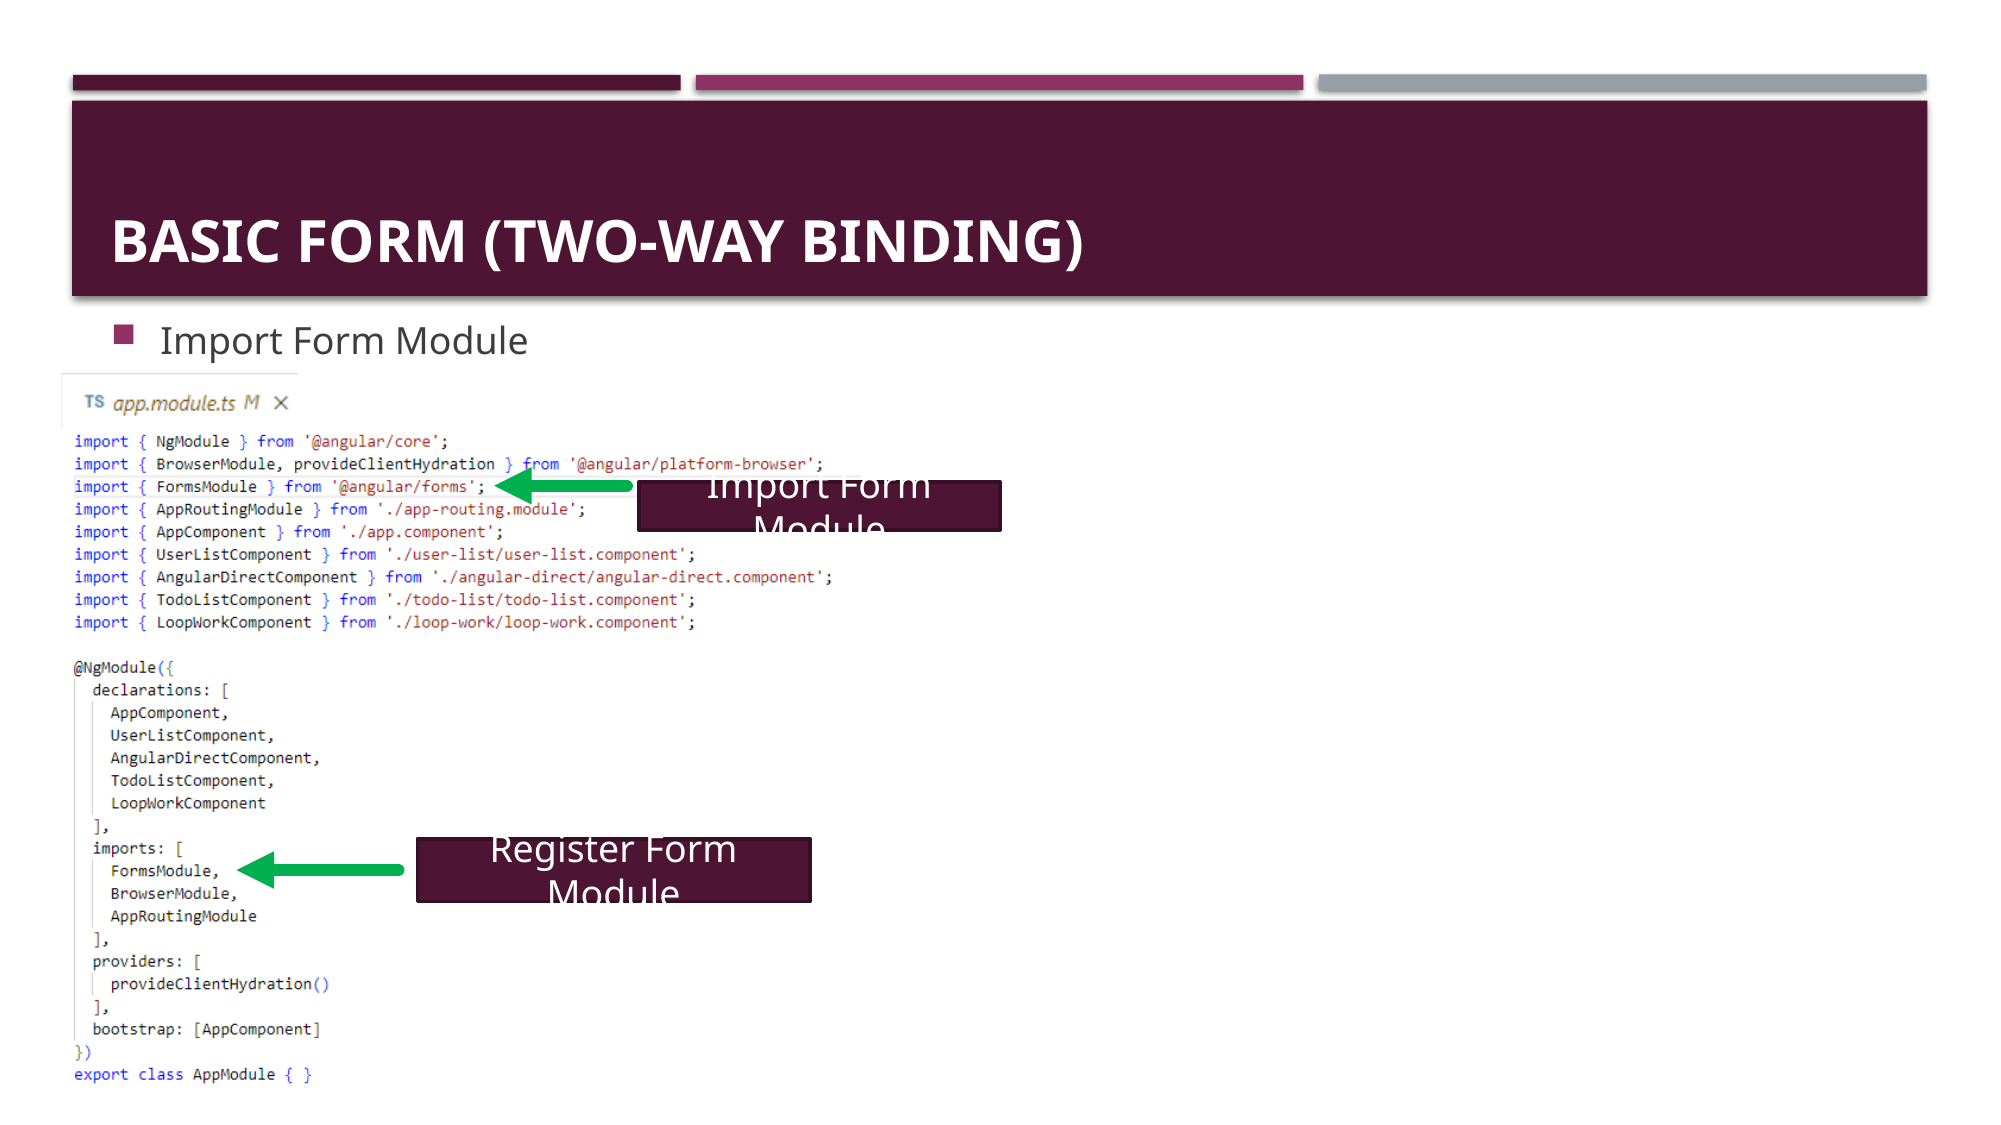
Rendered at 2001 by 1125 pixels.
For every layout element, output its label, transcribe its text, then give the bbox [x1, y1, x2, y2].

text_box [60, 372, 1001, 1100]
list Import Form Module [95, 275, 861, 371]
title Basic Form (two-way binding) [95, 115, 1905, 282]
